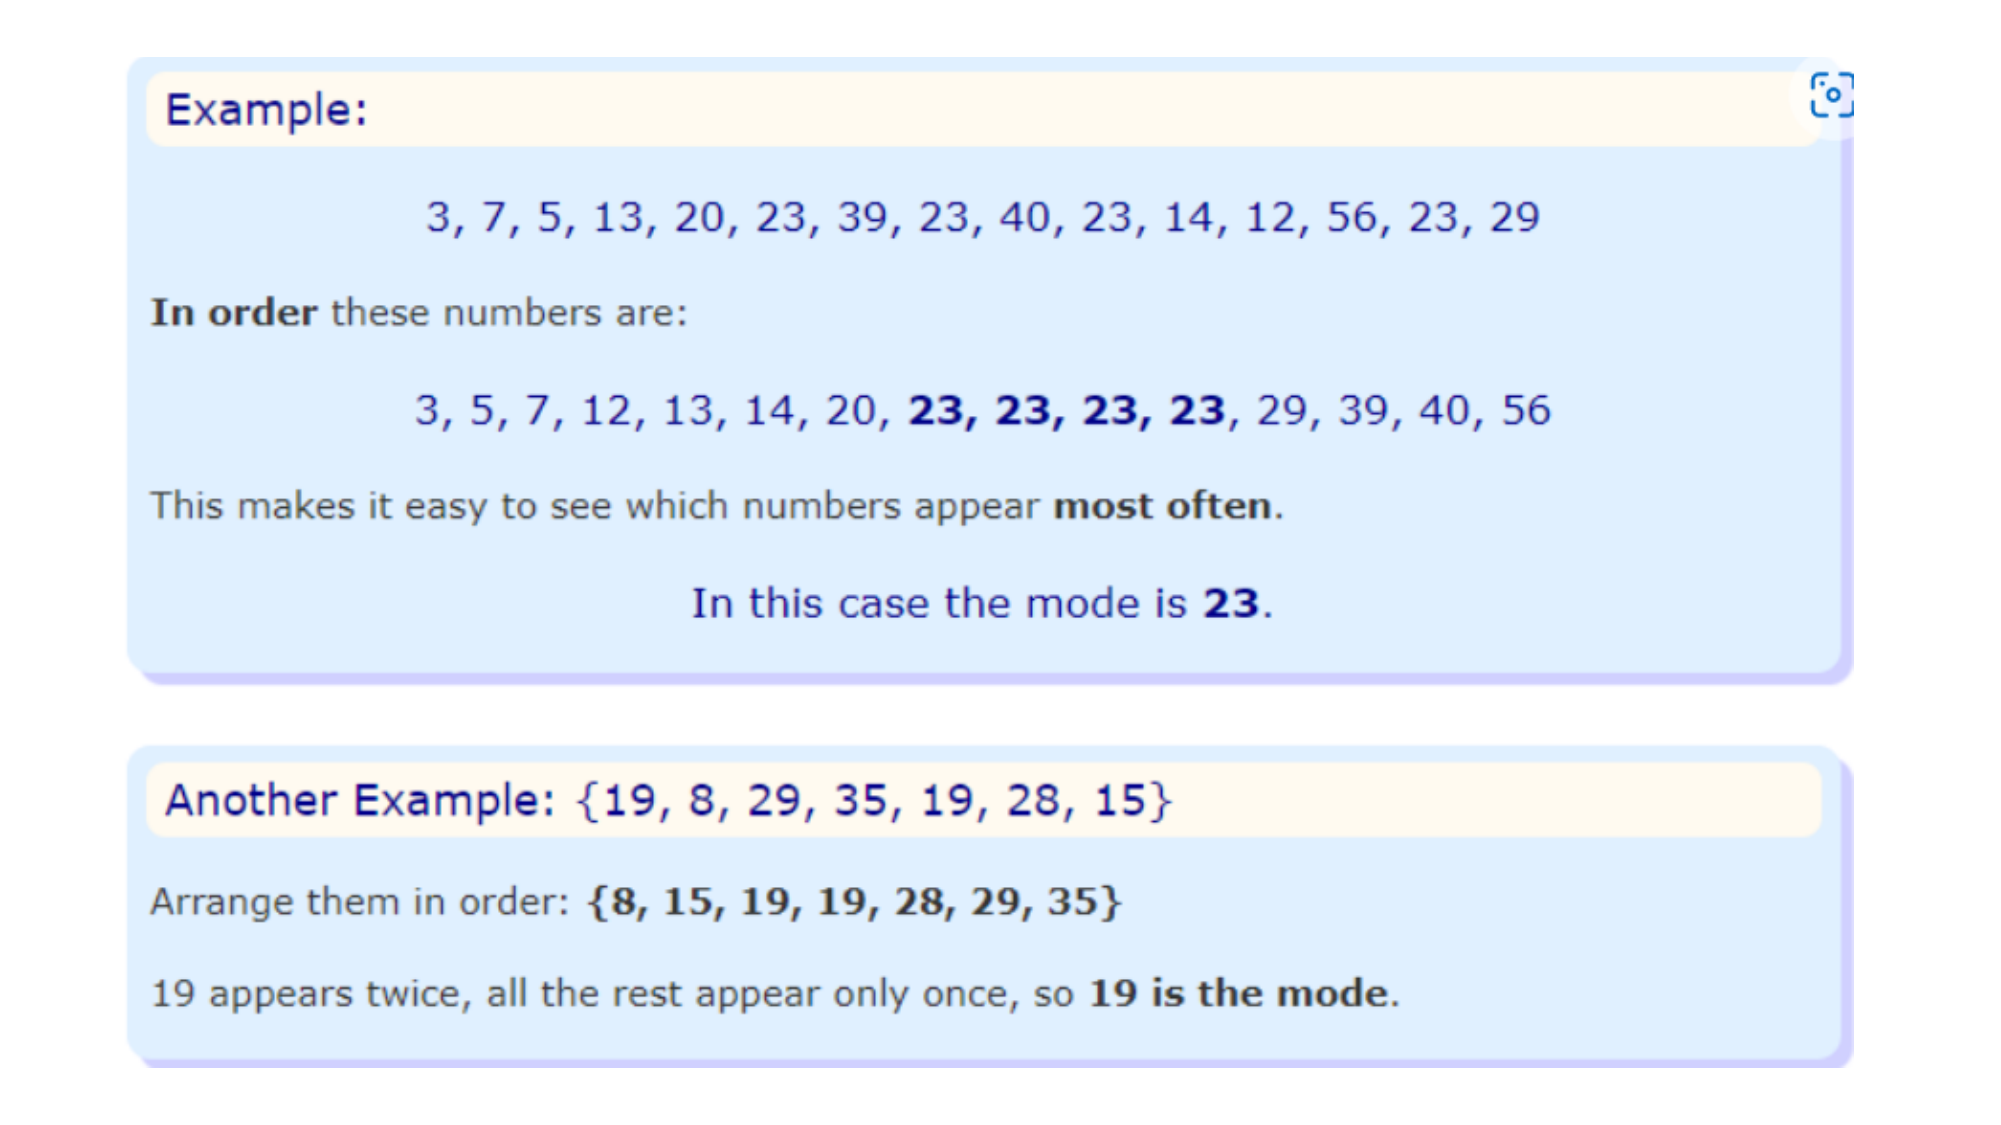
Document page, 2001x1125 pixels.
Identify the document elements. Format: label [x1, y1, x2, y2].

list [120, 57, 1854, 1068]
